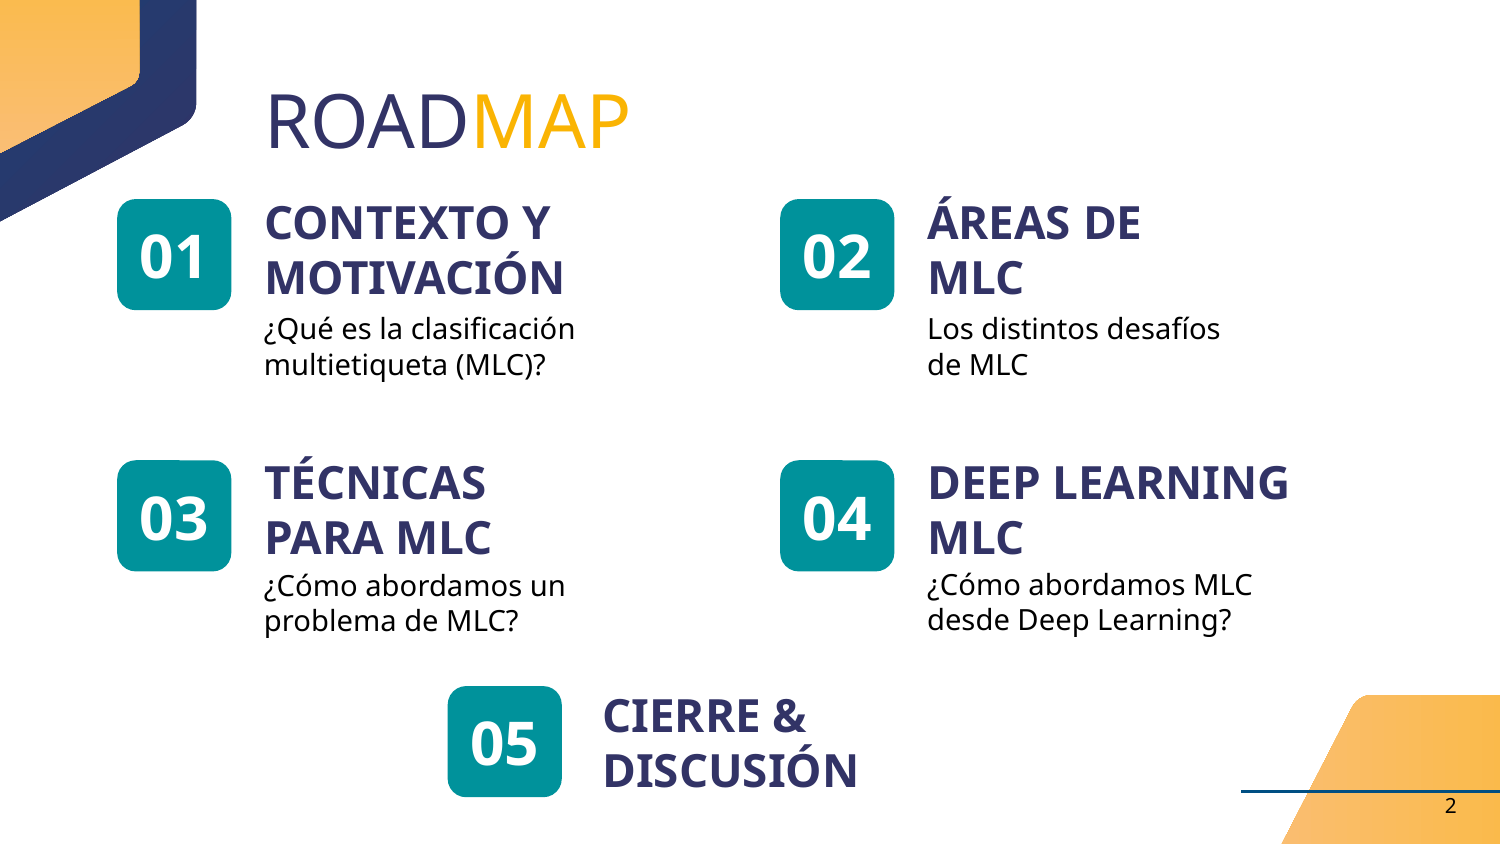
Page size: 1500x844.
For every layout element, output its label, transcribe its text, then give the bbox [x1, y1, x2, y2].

text_box [781, 560, 893, 572]
text_box CIERRE & DISCUSIÓN [587, 698, 1002, 785]
title TÉCNICAS PARA MLC [249, 465, 632, 553]
subtitle 03 [117, 472, 232, 560]
text_box ¿Cómo abordamos un problema de MLC? [249, 559, 588, 645]
text_box [781, 298, 894, 311]
subtitle 04 [780, 472, 895, 560]
title DEEP LEARNING MLC [912, 465, 1327, 553]
subtitle 01 [117, 211, 232, 298]
text_box [781, 199, 893, 211]
text_box ¿Cómo abordamos MLC desde Deep Learning? [912, 559, 1293, 644]
text_box 05 [447, 698, 562, 785]
title ÁREAS DE MLC [912, 205, 1383, 292]
text_box [118, 199, 230, 211]
text_box [118, 460, 230, 472]
text_box [781, 460, 893, 472]
title ROADMAP [249, 58, 1383, 153]
subtitle 02 [780, 211, 895, 298]
text_box ¿Qué es la clasificación multietiqueta (MLC)? [249, 303, 597, 389]
title CONTEXTO Y MOTIVACIÓN [249, 205, 632, 292]
text_box [449, 686, 561, 698]
text_box [448, 785, 561, 798]
text_box Los distintos desafíos de MLC [912, 303, 1251, 389]
text_box [118, 560, 230, 572]
text_box 2 [1429, 784, 1472, 825]
text_box [118, 298, 231, 311]
